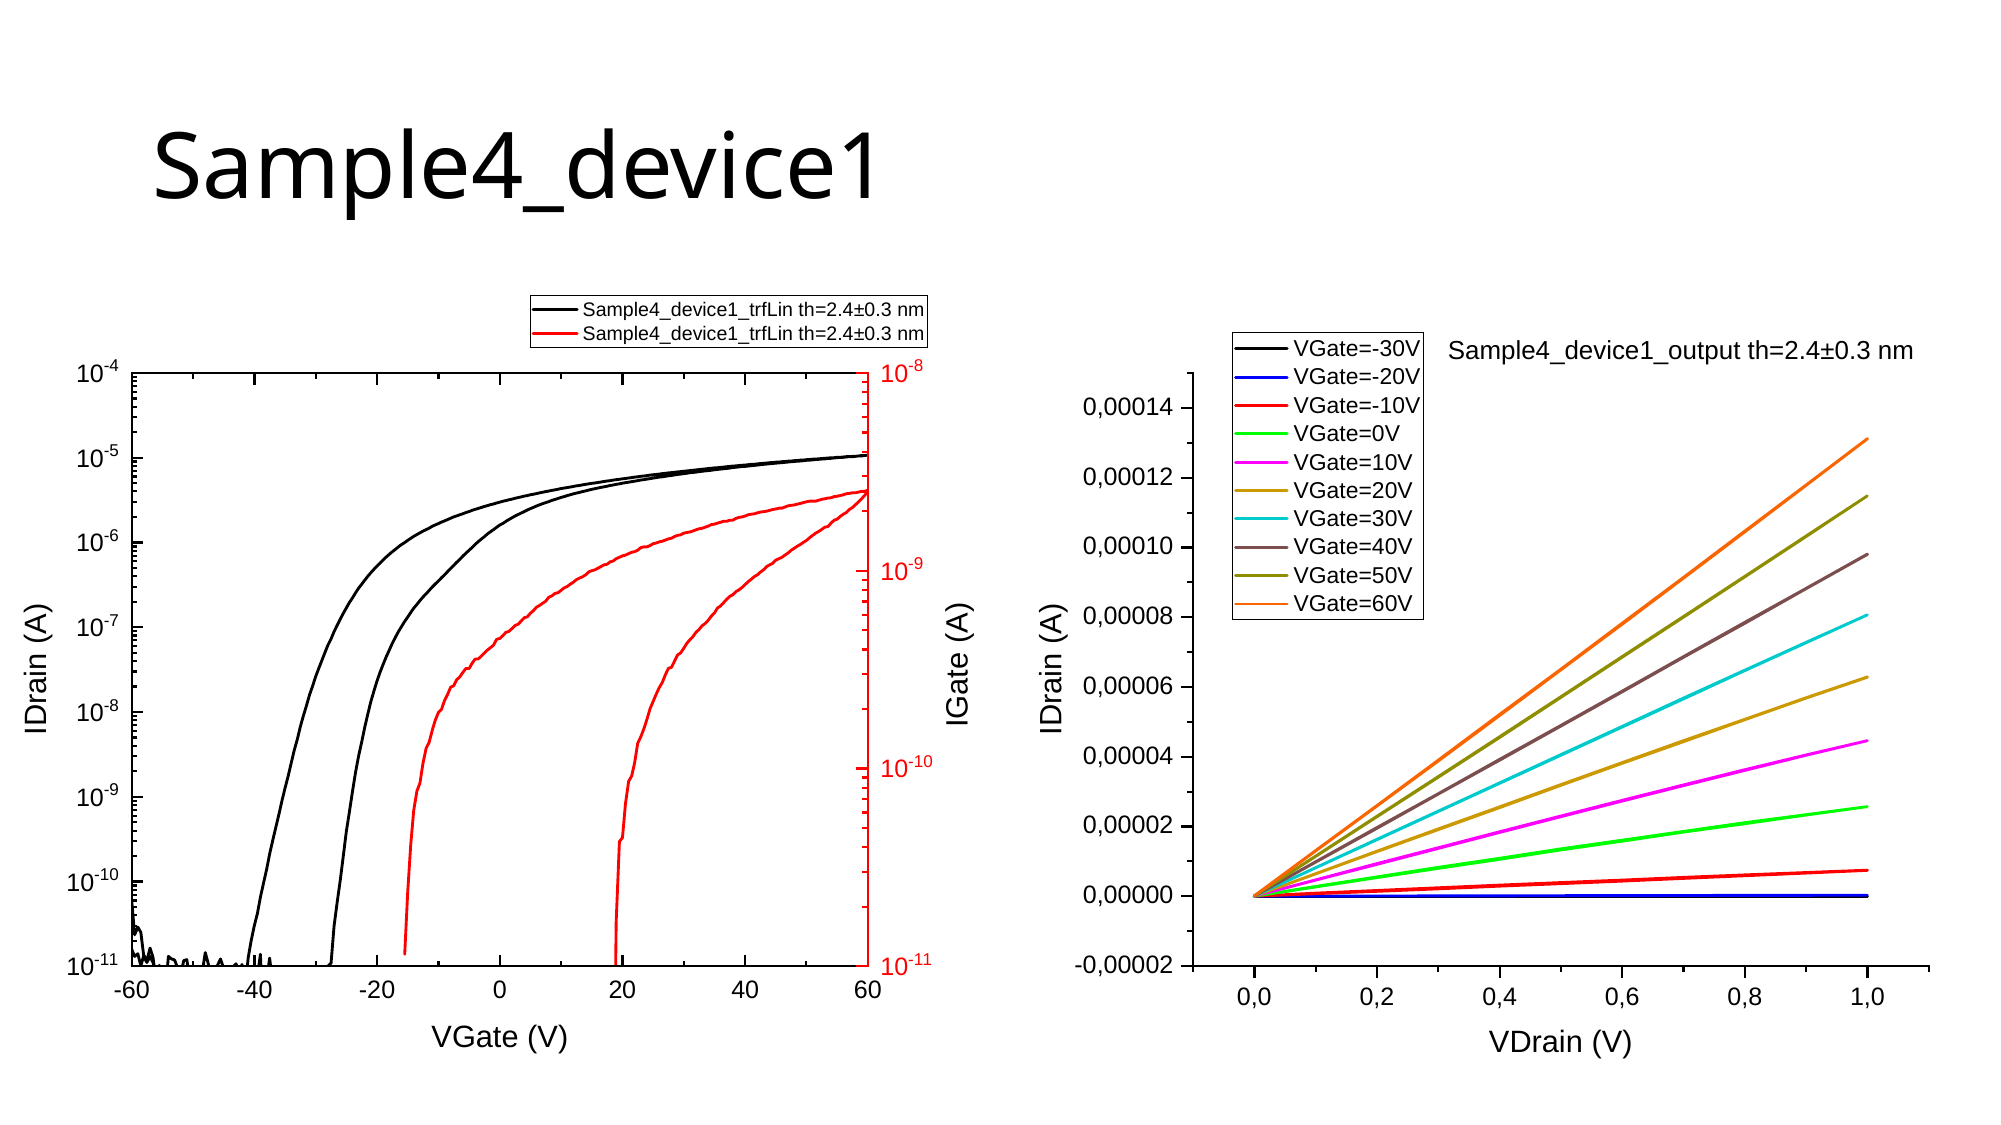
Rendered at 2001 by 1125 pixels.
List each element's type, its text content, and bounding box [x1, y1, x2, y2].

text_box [999, 277, 2000, 1105]
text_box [0, 277, 999, 1105]
title Sample4_device1 [137, 59, 1863, 277]
